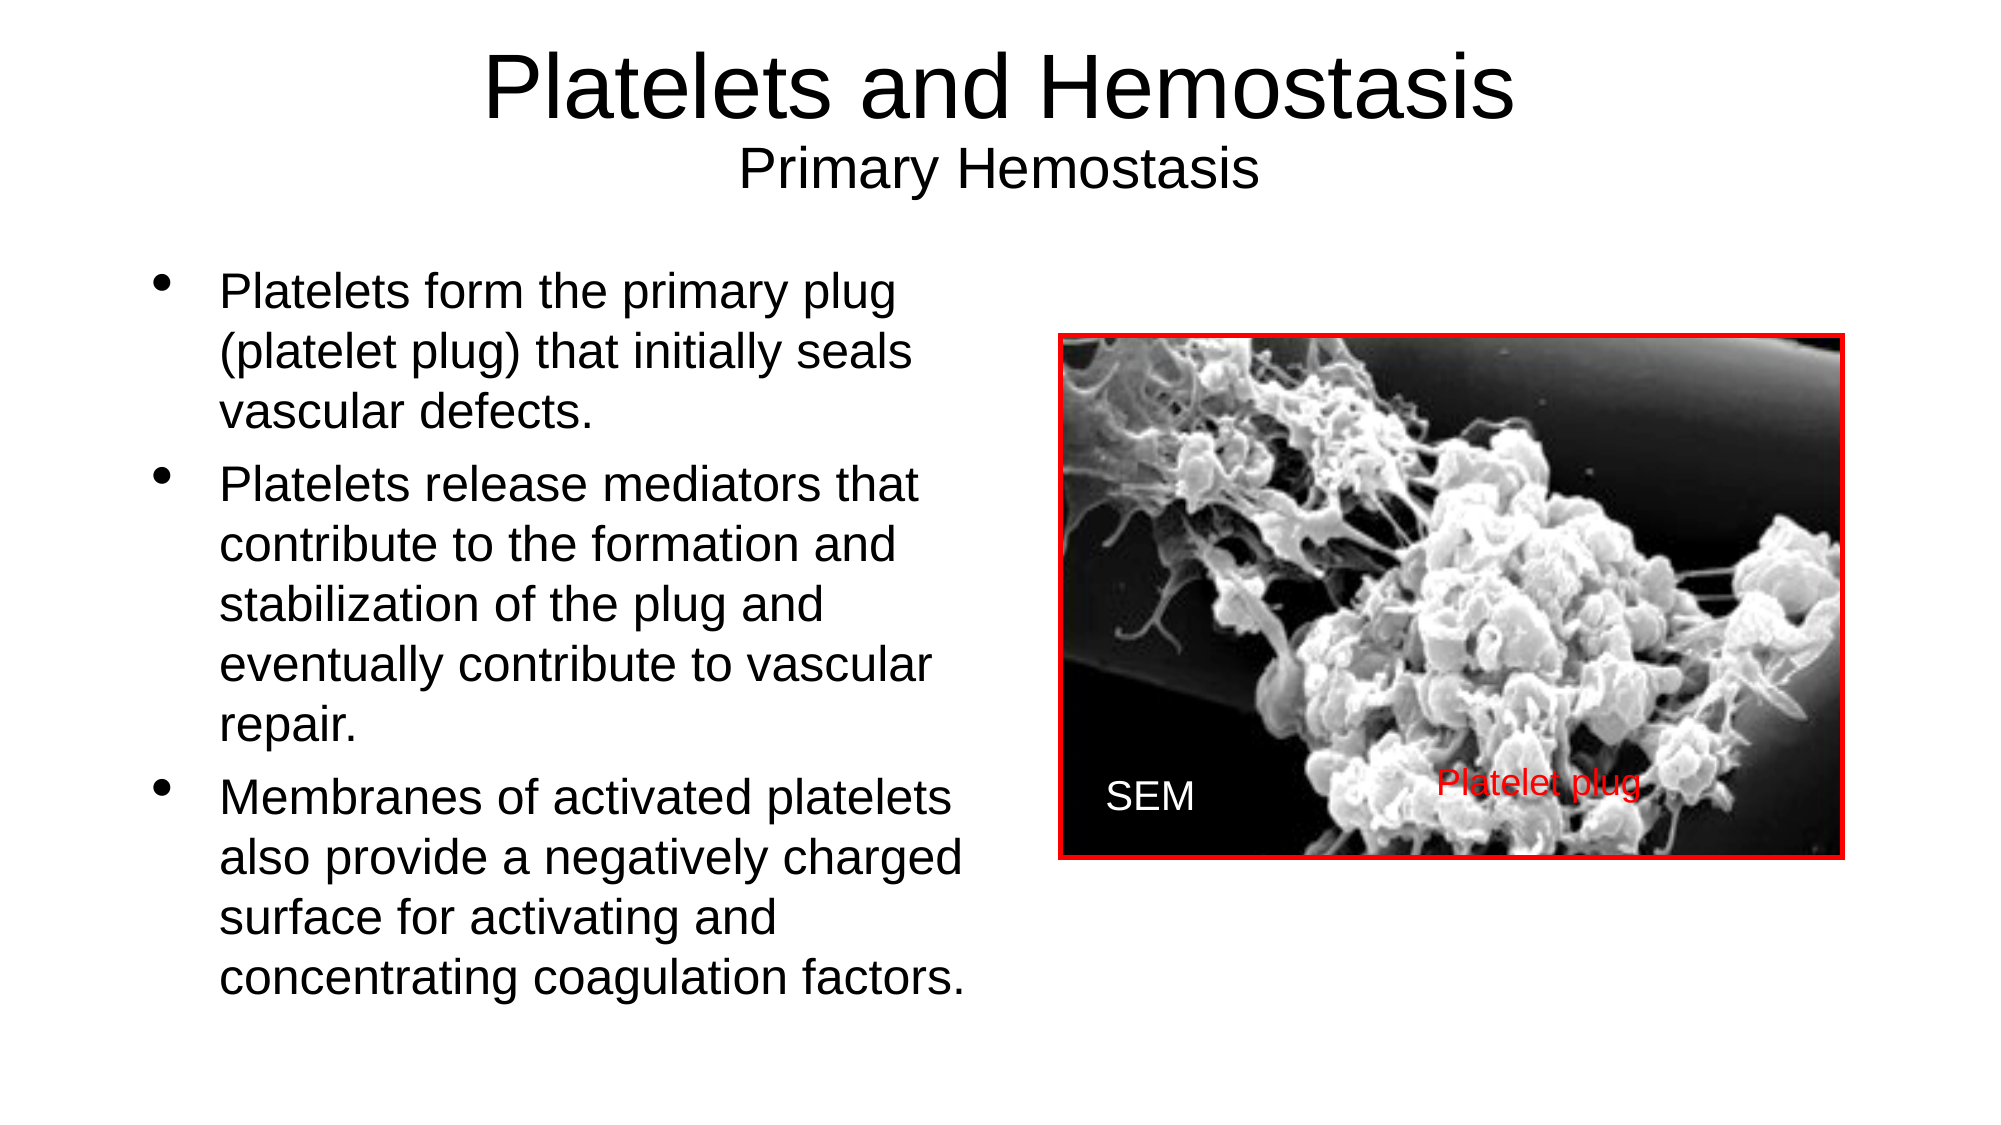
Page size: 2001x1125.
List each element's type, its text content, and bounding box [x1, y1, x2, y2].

title Platelets and Hemostasis Primary Hemostasis [408, 30, 1592, 211]
list Platelets form the primary plug (platelet plug) that initially seals vascular defects. Platelets release mediators that contribute to the formation and stabilization of the plug and eventually contribute to vascular repair. Membranes of activated platelets also provide a negatively charged surface for activating and concentrating coagulation factors. [138, 251, 1064, 930]
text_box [1062, 337, 1841, 874]
